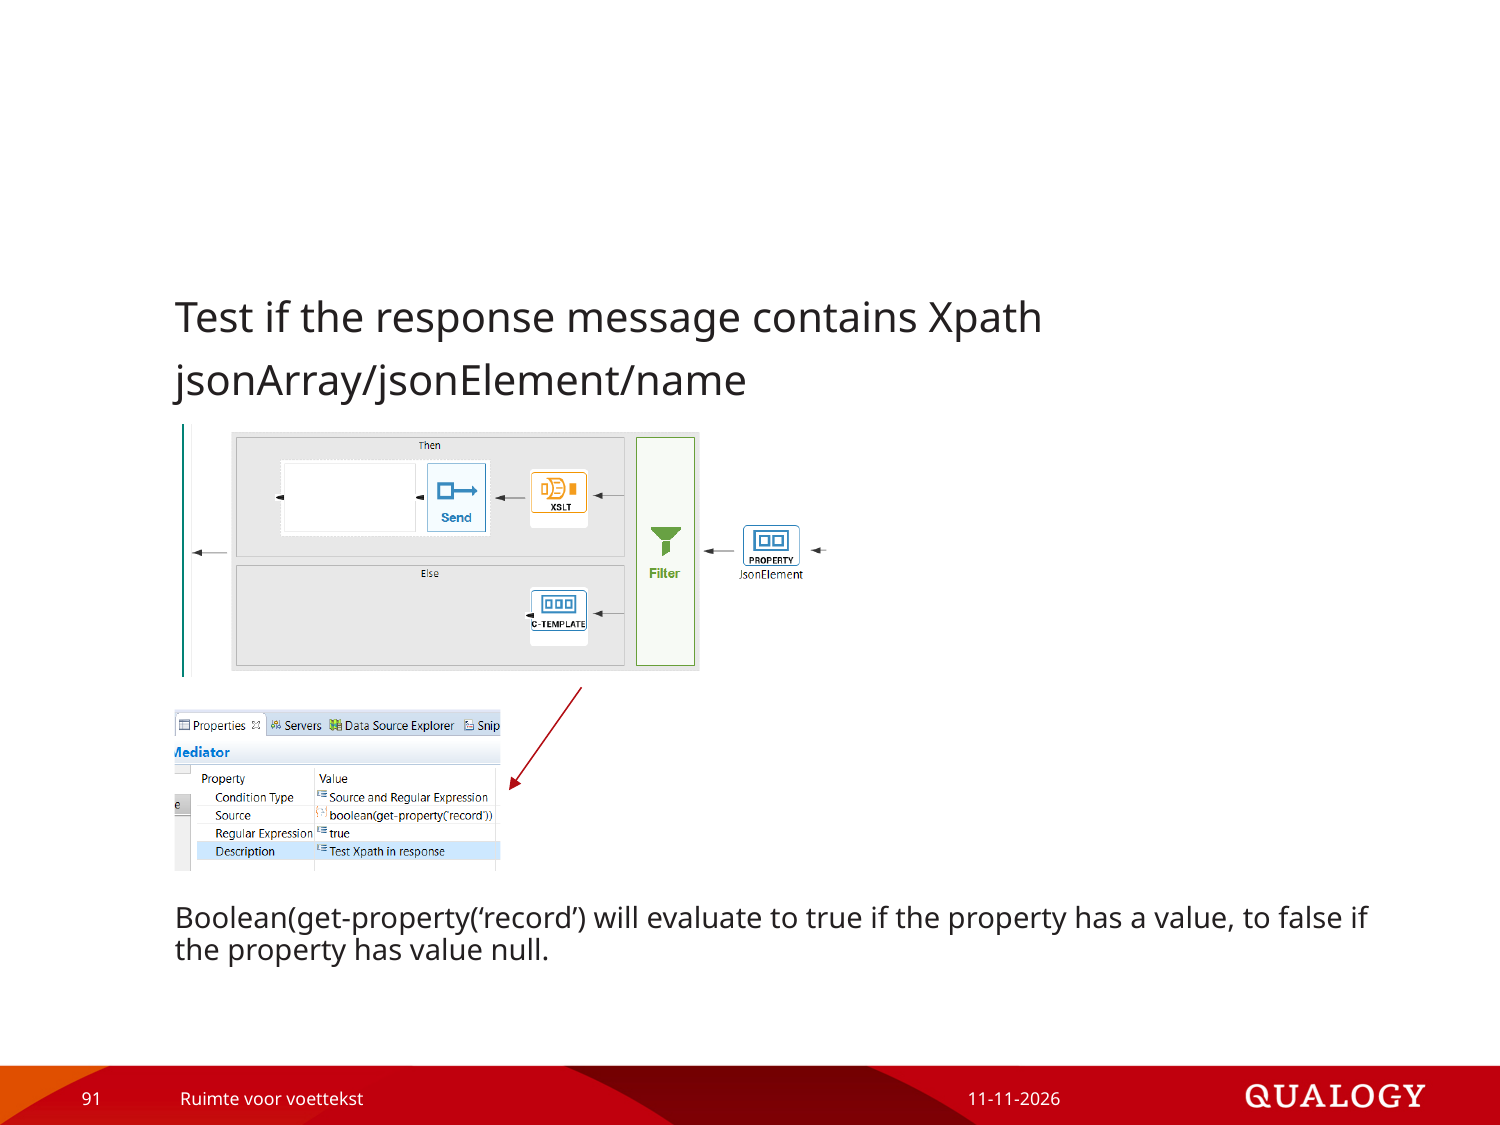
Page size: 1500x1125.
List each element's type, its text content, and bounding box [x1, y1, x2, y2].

footer Ruimte voor voettekst [174, 1082, 938, 1118]
list Test if the response message contains Xpath jsonArray/jsonElement/name Boolean(get-property(‘record’) will evaluate to true if the property has a value, to false if the property has value null. [159, 271, 1432, 1014]
slide_number 91 [75, 1082, 145, 1118]
picture [0, 0, 1500, 1125]
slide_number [961, 1082, 1213, 1118]
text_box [174, 424, 827, 871]
